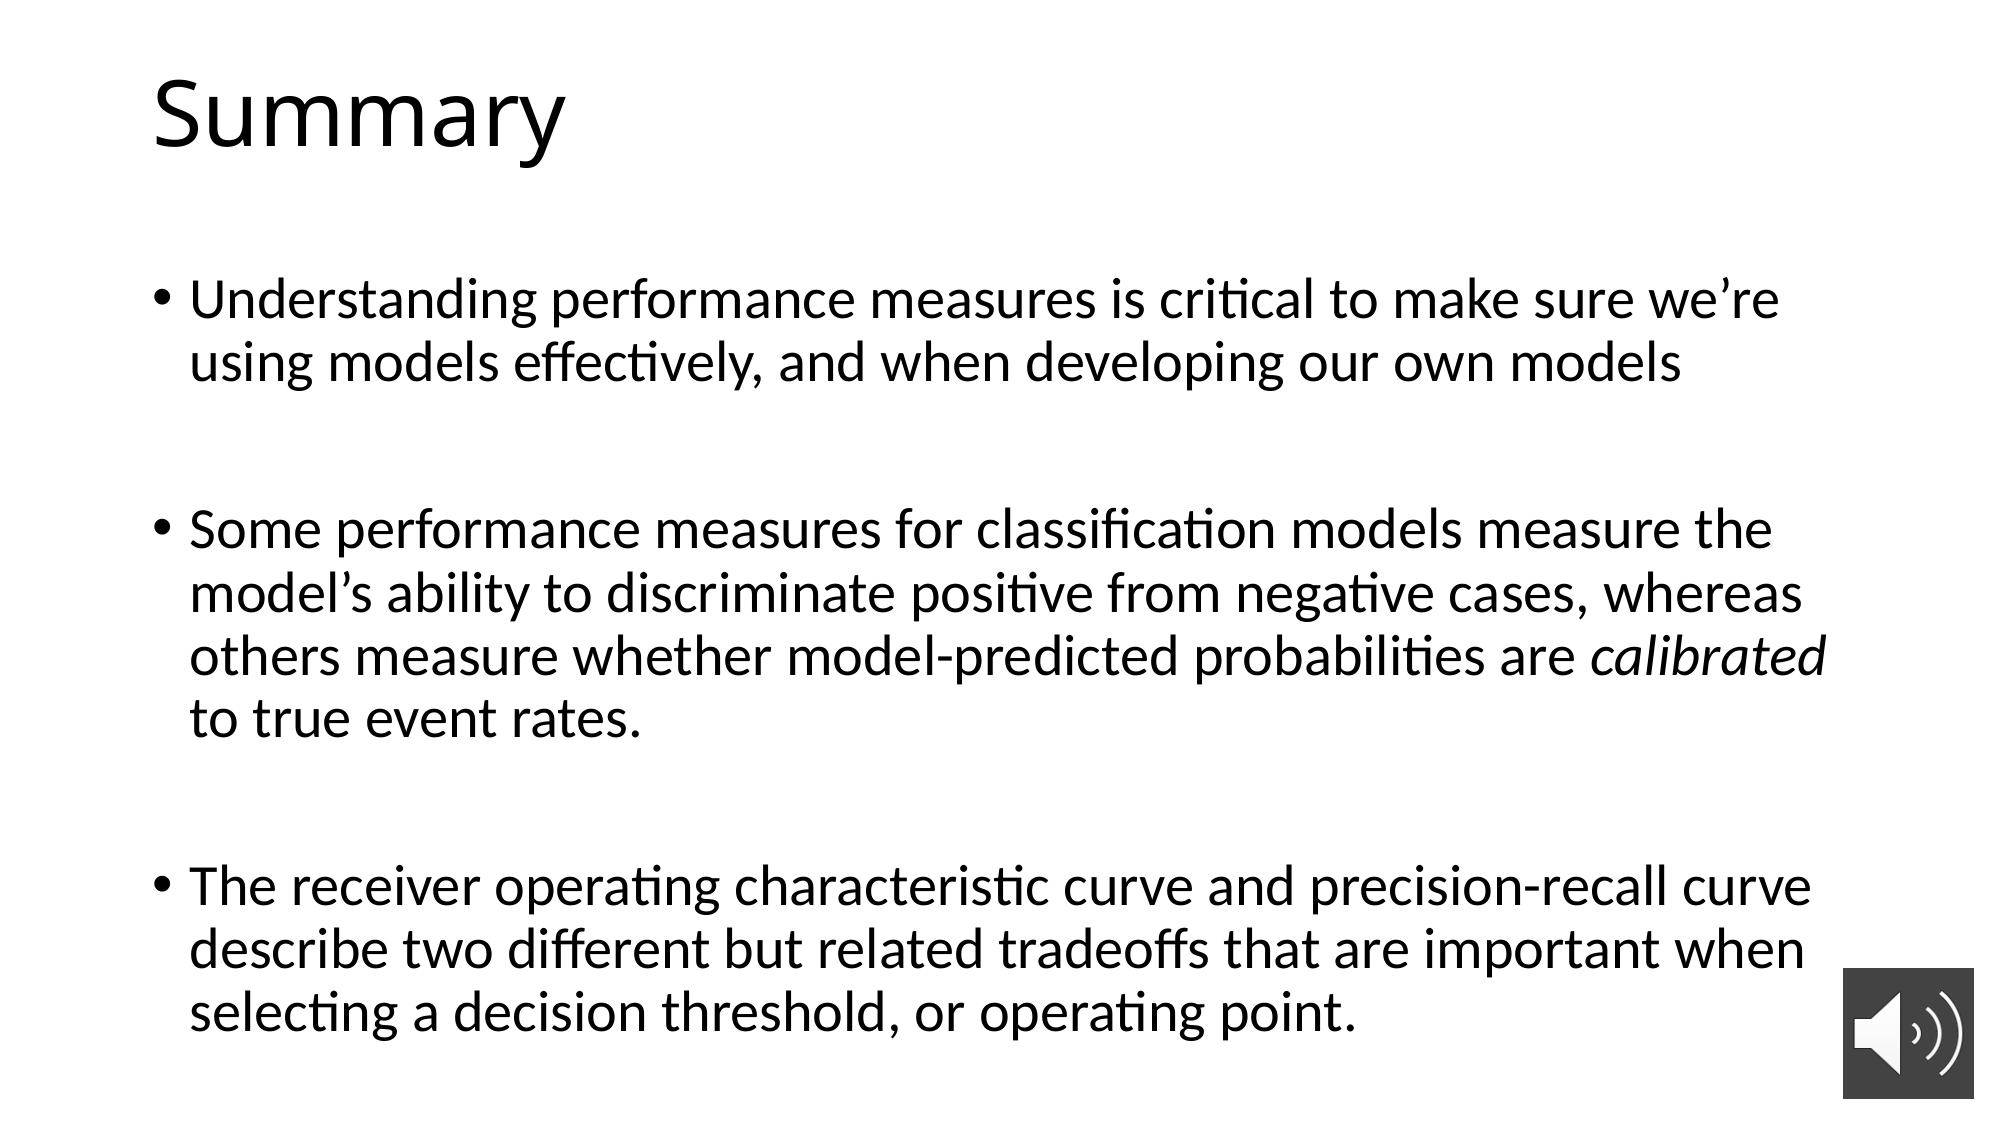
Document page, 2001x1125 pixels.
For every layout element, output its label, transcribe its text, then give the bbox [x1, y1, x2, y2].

title Summary [137, 59, 1863, 260]
picture [1841, 966, 1975, 1100]
list Understanding performance measures is critical to make sure we’re using models effectively, and when developing our own models Some performance measures for classification models measure the model’s ability to discriminate positive from negative cases, whereas others measure whether model-predicted probabilities are calibrated to true event rates. The receiver operating characteristic curve and precision-recall curve describe two different but related tradeoffs that are important when selecting a decision threshold, or operating point. [137, 260, 1863, 975]
